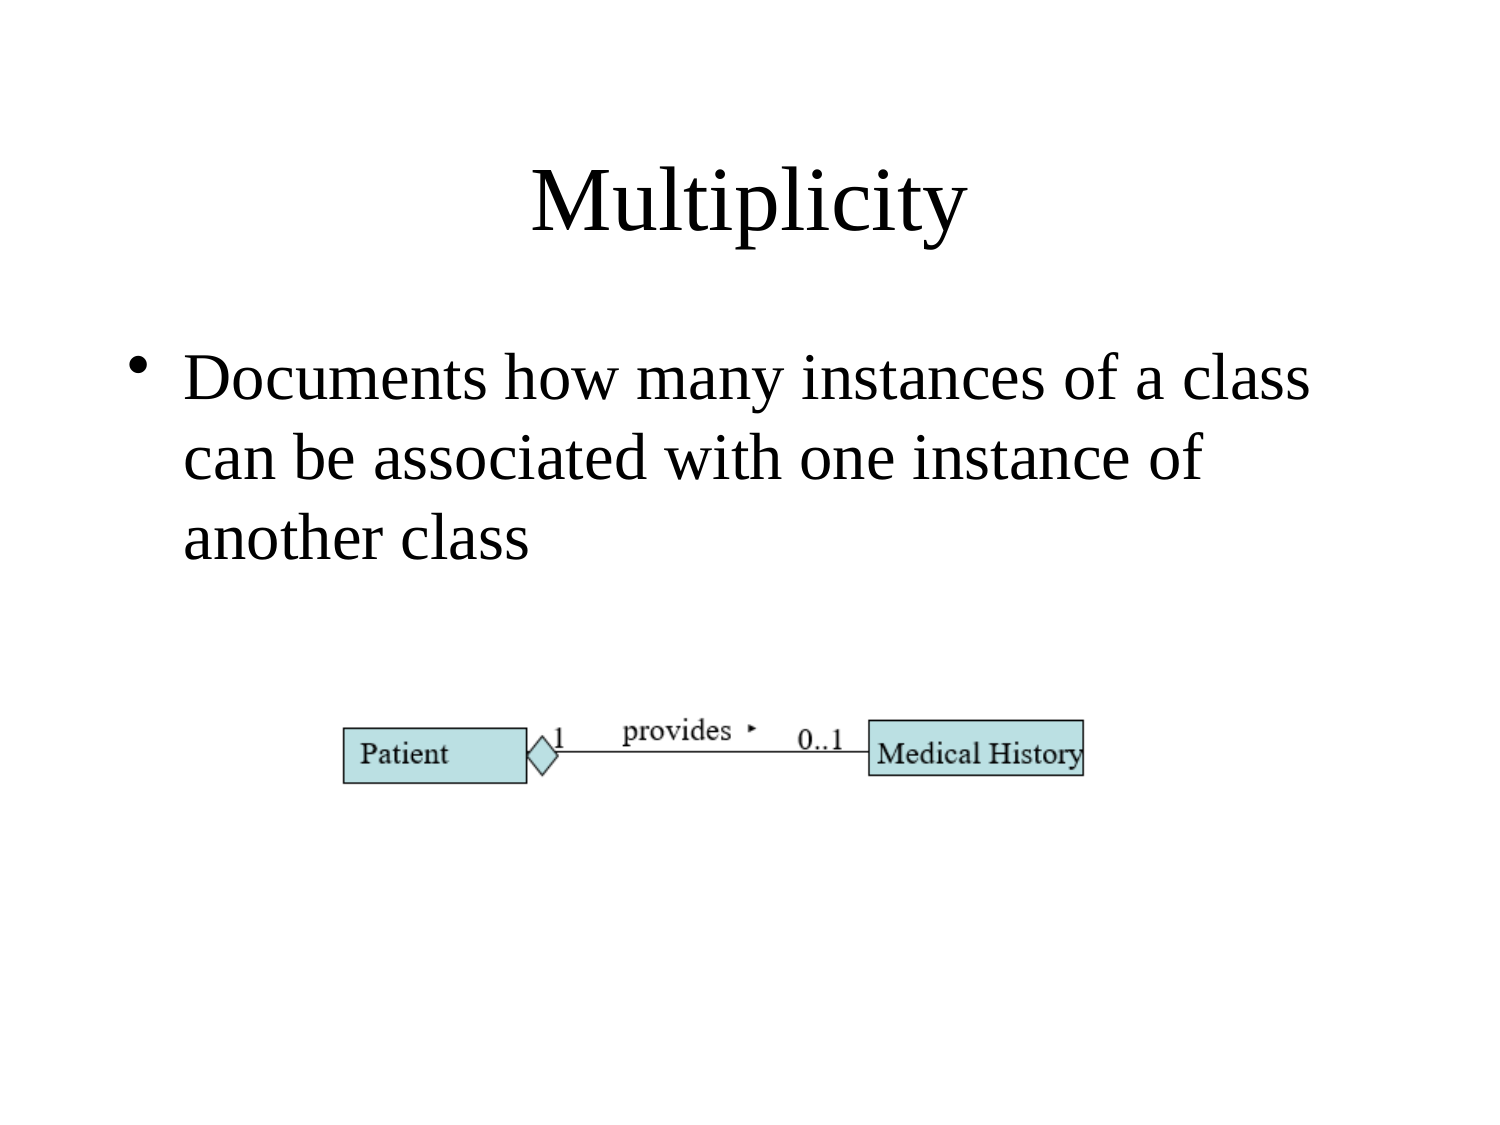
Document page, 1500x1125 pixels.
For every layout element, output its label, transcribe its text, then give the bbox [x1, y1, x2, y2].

list Documents how many instances of a class can be associated with one instance of another class [112, 324, 1388, 1000]
picture [300, 662, 1128, 839]
title Multiplicity [112, 99, 1388, 288]
